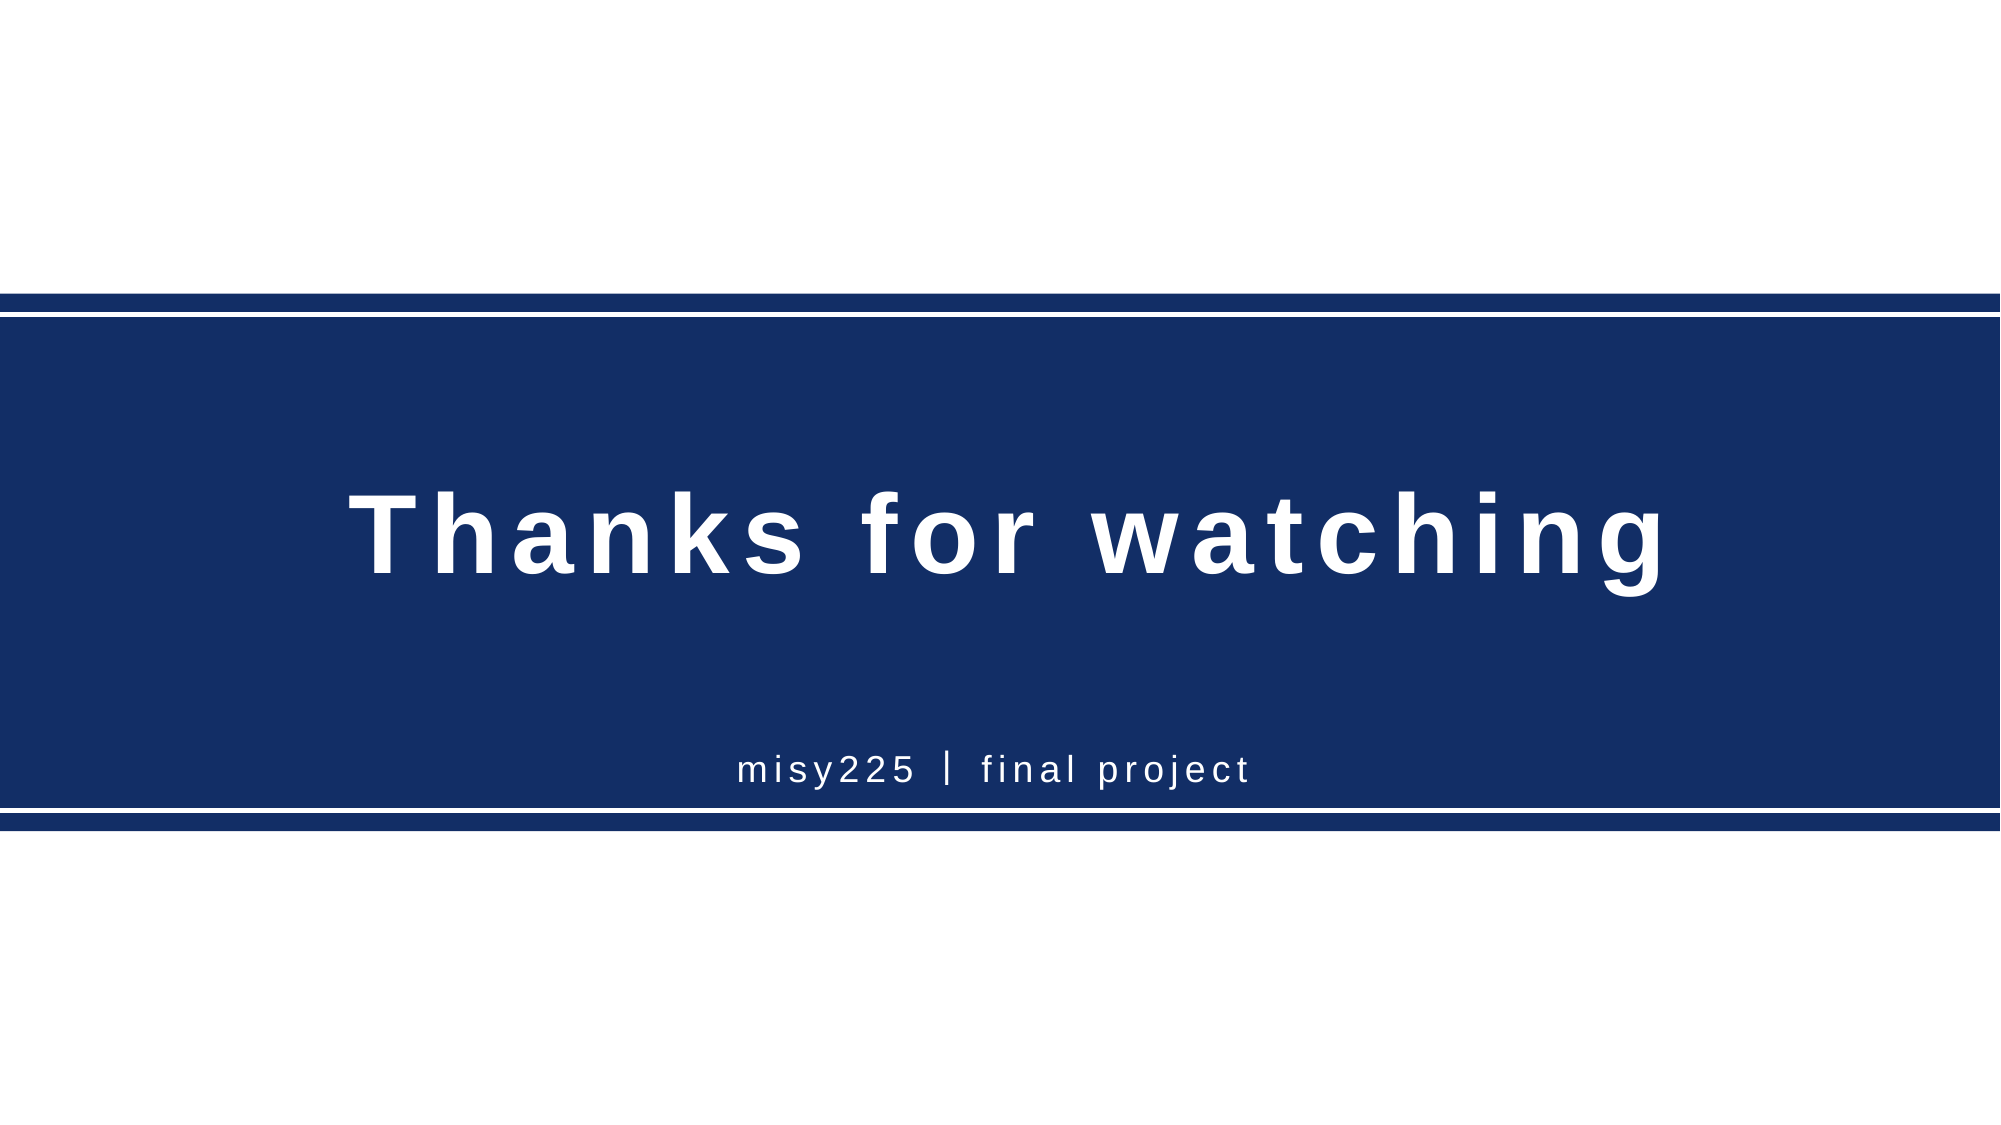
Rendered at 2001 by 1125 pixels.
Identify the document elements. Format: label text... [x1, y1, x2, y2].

text_box Thanks for watching [260, 453, 1757, 604]
text_box [0, 317, 2000, 808]
text_box [0, 293, 2000, 312]
text_box [0, 813, 2000, 832]
text_box misy225丨final project [721, 738, 1263, 798]
